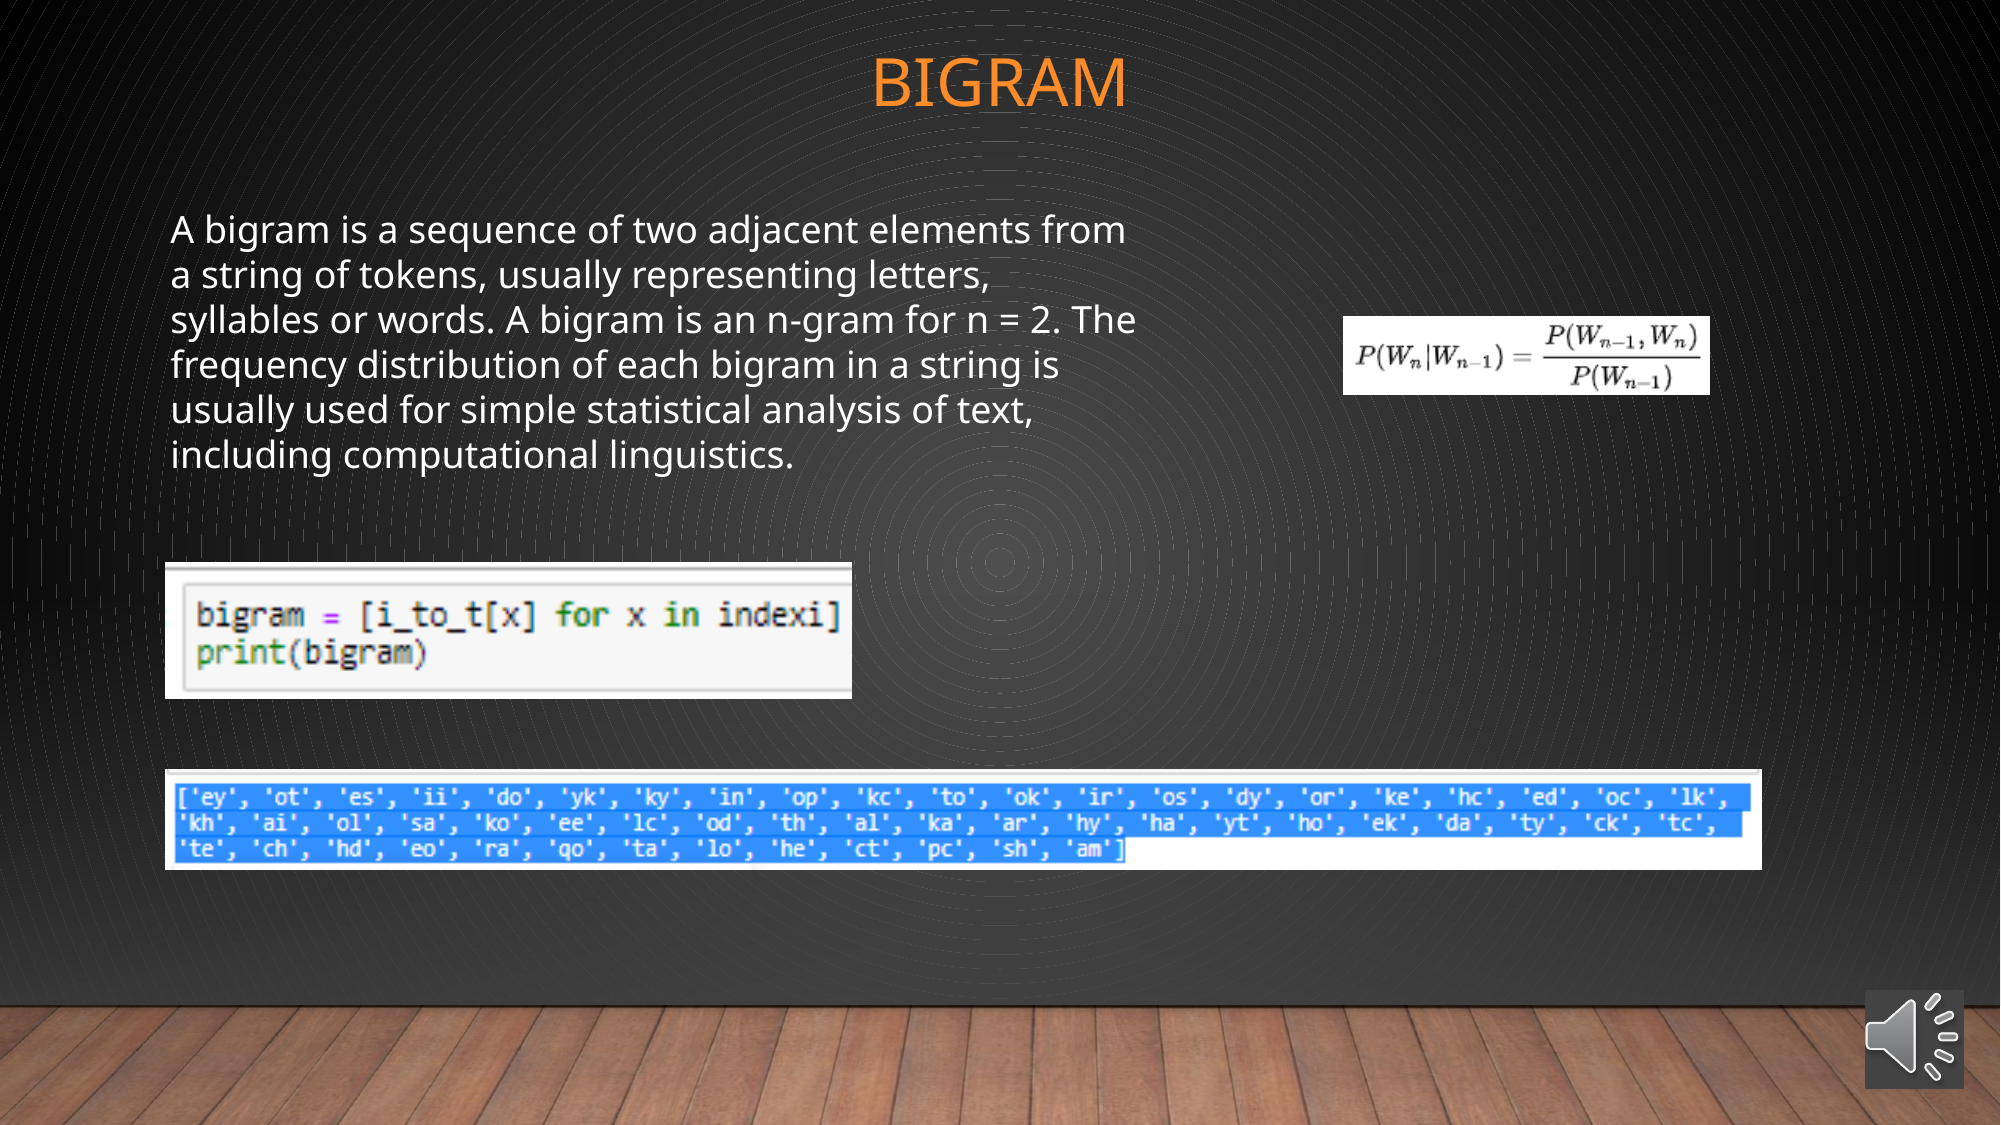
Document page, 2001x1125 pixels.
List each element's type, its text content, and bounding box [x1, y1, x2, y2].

title BIGRAM [238, 0, 1763, 172]
picture [164, 561, 853, 700]
picture [1343, 316, 1710, 396]
picture [164, 768, 1762, 870]
picture [0, 989, 2000, 1125]
text_box A bigram is a sequence of two adjacent elements from a string of tokens, usually representing letters, syllables or words. A bigram is an n-gram for n = 2. The frequency distribution of each bigram in a string is usually used for simple statistical analysis of text, including computational linguistics. [155, 199, 1157, 484]
